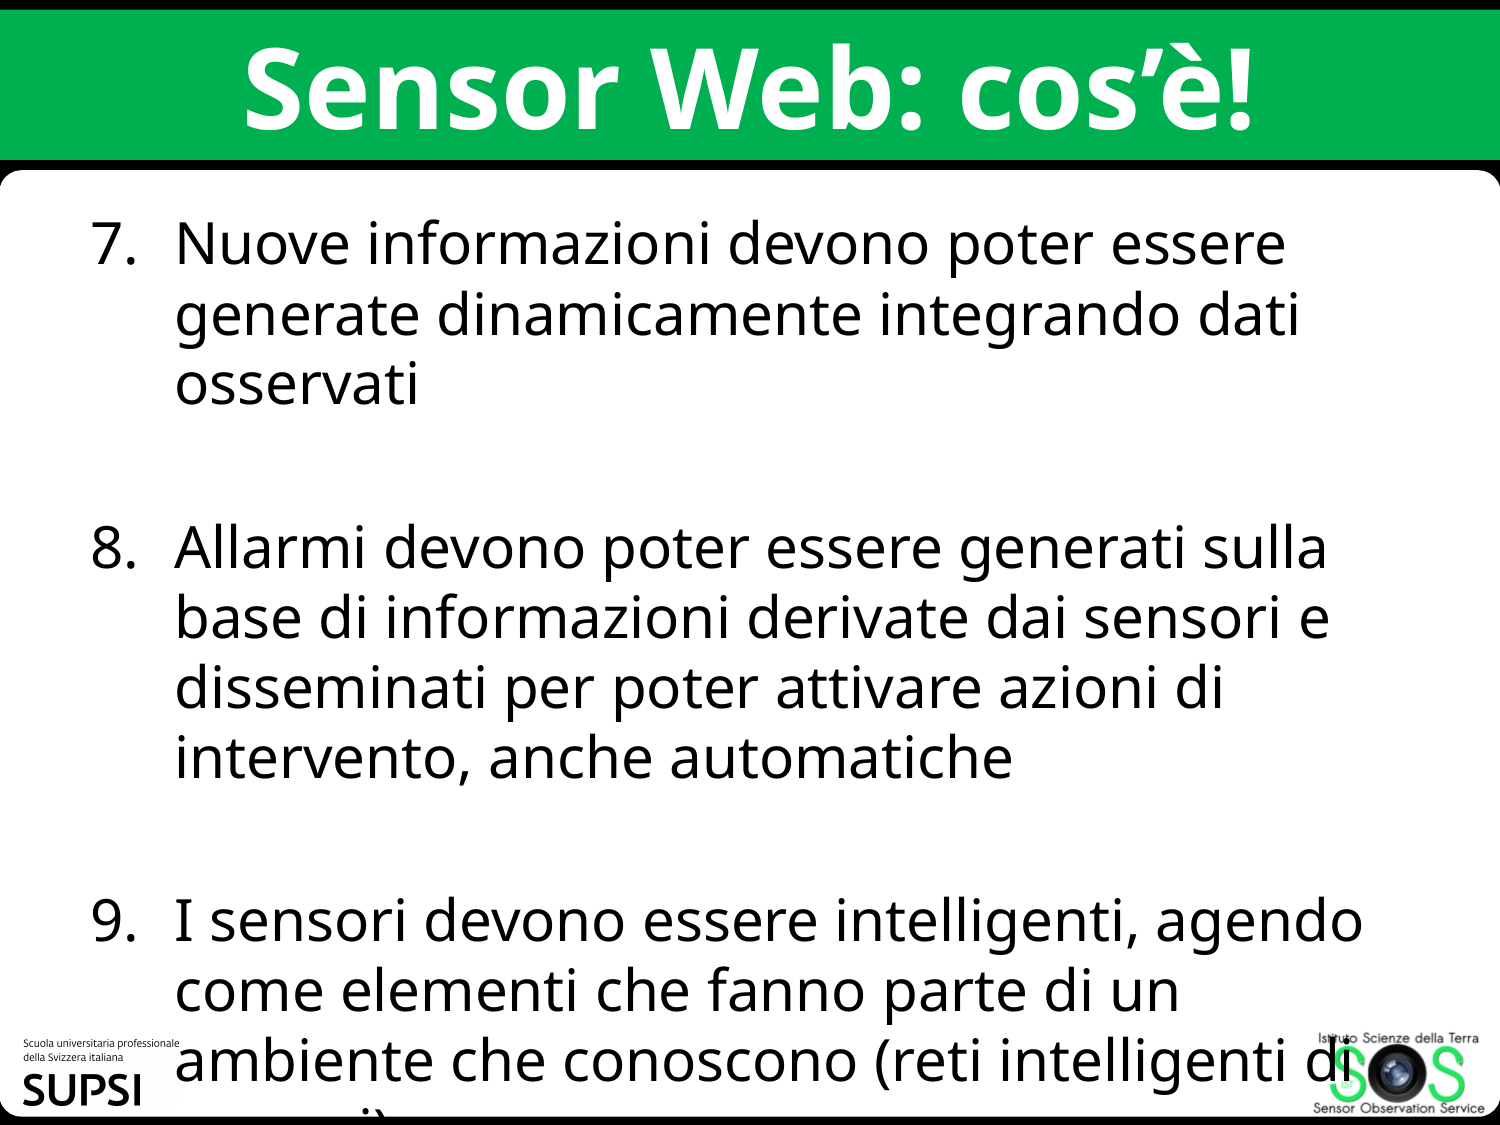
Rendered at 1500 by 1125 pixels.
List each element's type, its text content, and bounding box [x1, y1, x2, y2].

picture [23, 1039, 179, 1106]
picture [1312, 1031, 1486, 1114]
title Sensor Web: cos’è! [0, 9, 1500, 160]
list 7. Nuove informazioni devono poter essere generate dinamicamente integrando dati osservati 8. Allarmi devono poter essere generati sulla base di informazioni derivate dai sensori e disseminati per poter attivare azioni di intervento, anche automatiche 9. I sensori devono essere intelligenti, agendo come elementi che fanno parte di un ambiente che conoscono (reti intelligenti di sensori) [75, 199, 1425, 1005]
